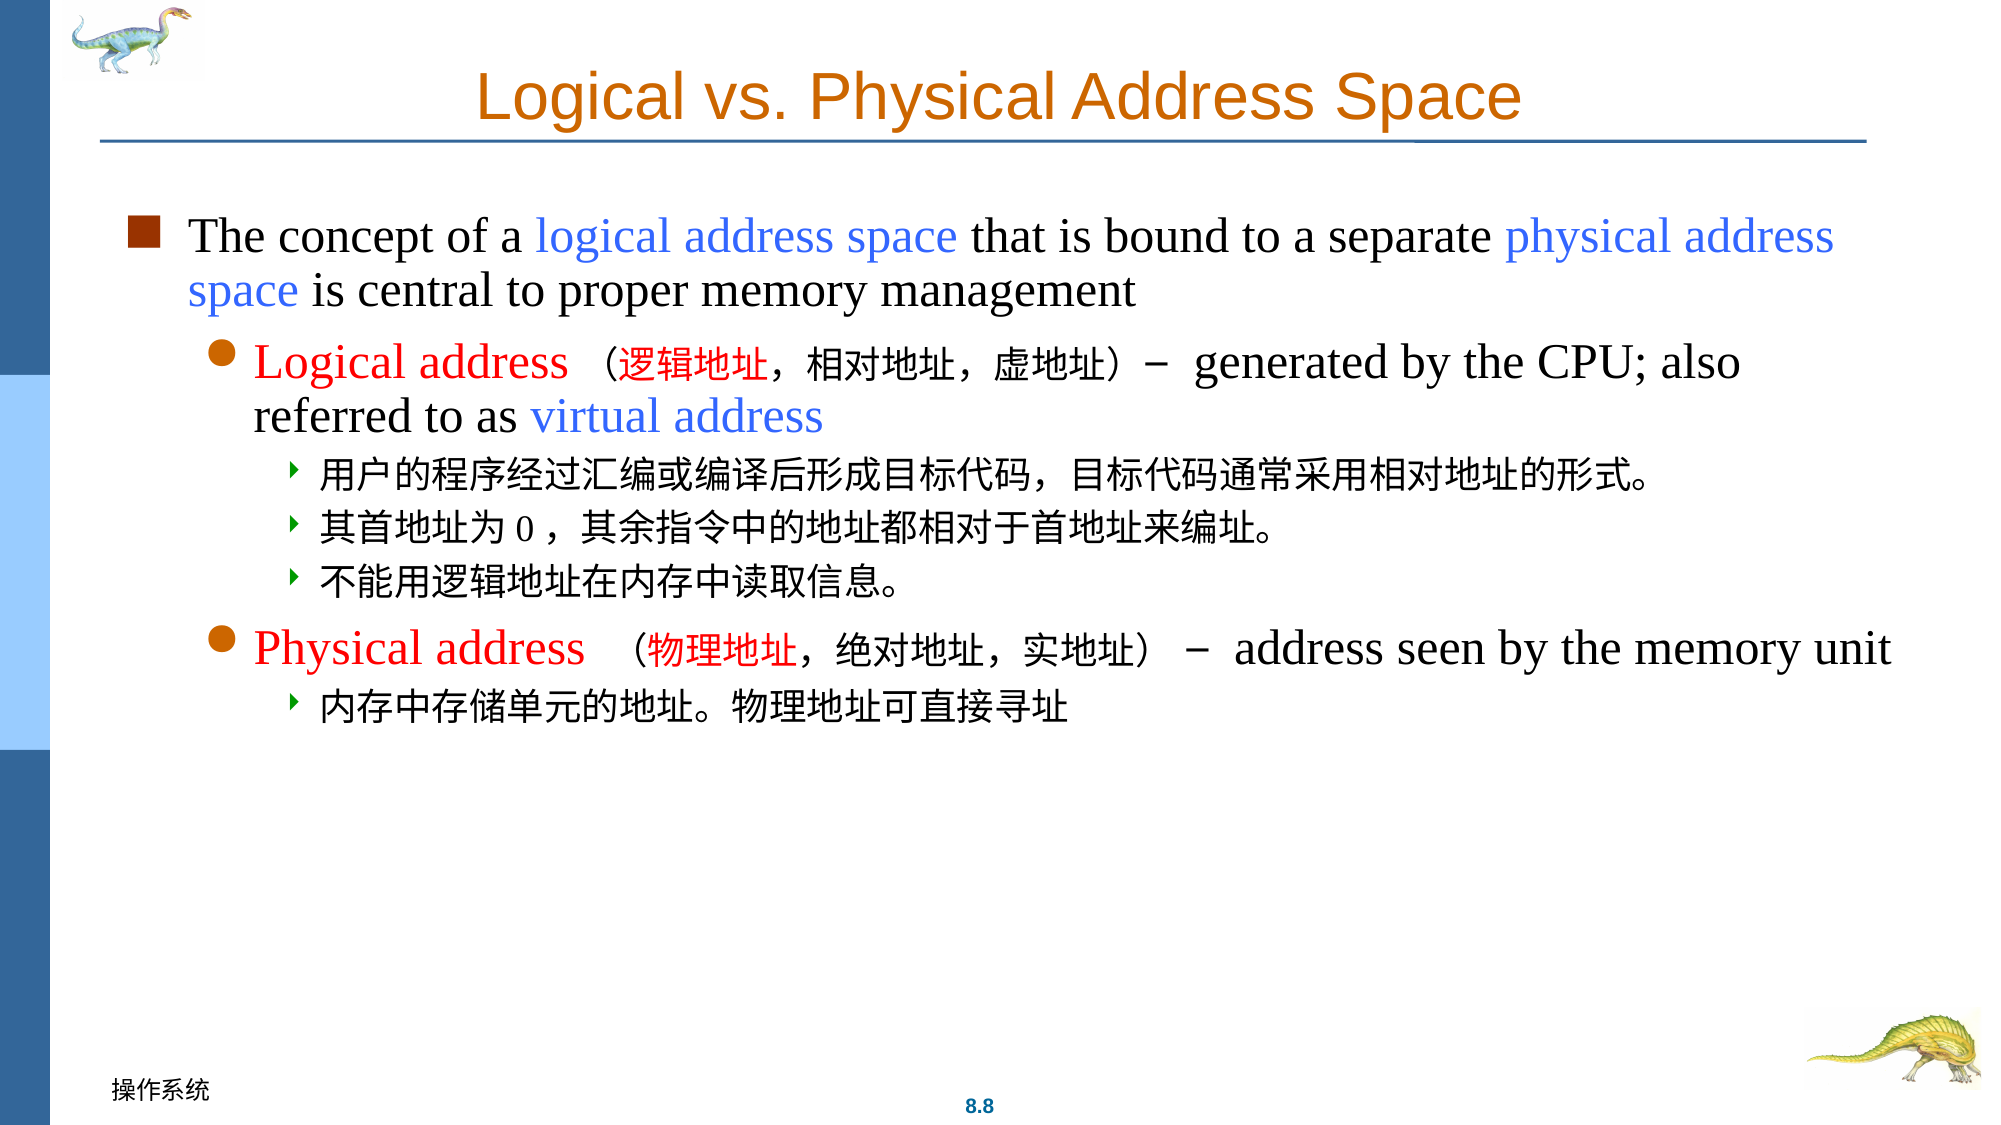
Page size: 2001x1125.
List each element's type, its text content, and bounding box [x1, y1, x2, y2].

picture [62, 0, 205, 81]
list The concept of a logical address space that is bound to a separate physical address space is central to proper memory management Logical address（逻辑地址，相对地址，虚地址）– generated by the CPU; also referred to as virtual address 用户的程序经过汇编或编译后形成目标代码，目标代码通常采用相对地址的形式。 其首地址为0，其余指令中的地址都相对于首地址来编址。 不能用逻辑地址在内存中读取信息。 Physical address （物理地址，绝对地址，实地址） – address seen by the memory unit 内存中存储单元的地址。物理地址可直接寻址 [116, 202, 1917, 946]
picture [1804, 1007, 1982, 1090]
title Logical vs. Physical Address Space [99, 45, 1900, 141]
